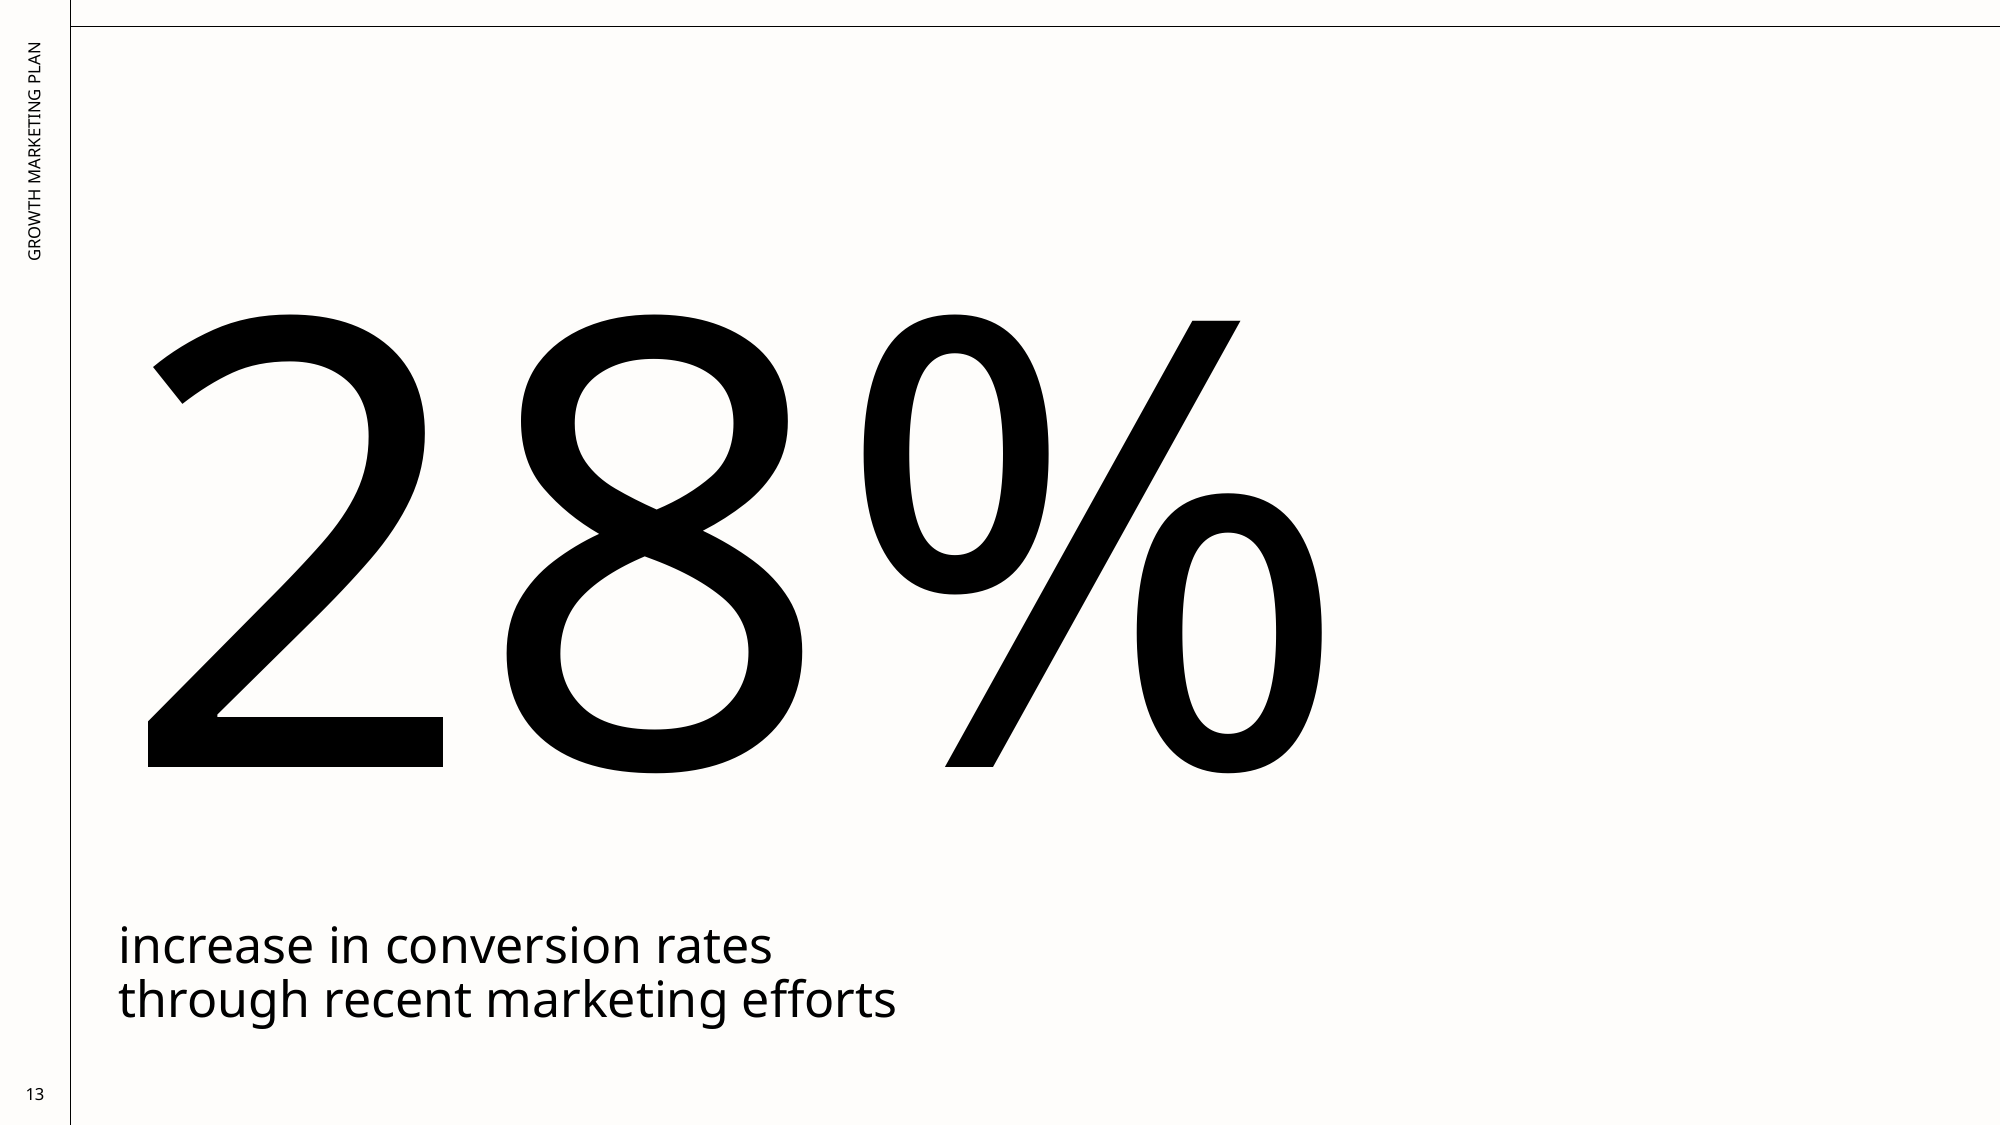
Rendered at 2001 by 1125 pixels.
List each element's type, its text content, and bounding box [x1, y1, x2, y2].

slide_number 13 [0, 1065, 71, 1125]
footer GROWTH MARKETING PLAN [0, 26, 71, 776]
title increase in conversion rates through recent marketing efforts [103, 838, 1805, 1037]
list 28% [103, 219, 1805, 776]
